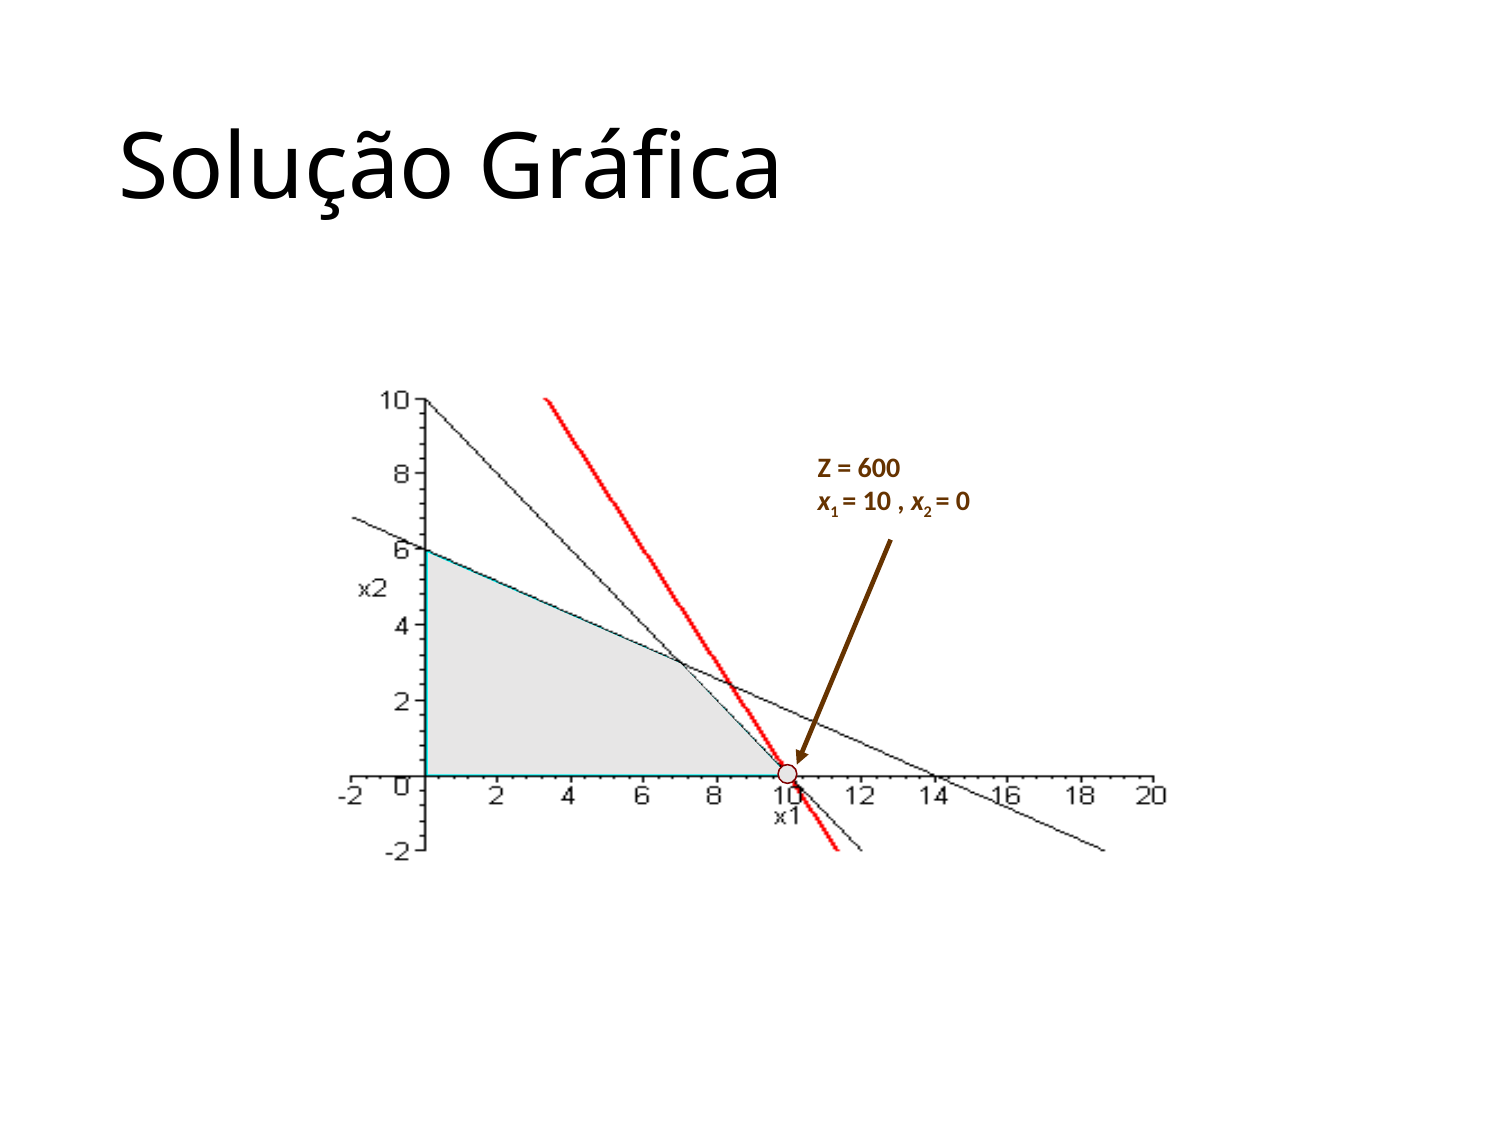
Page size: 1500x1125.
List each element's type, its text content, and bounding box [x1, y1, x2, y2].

picture [328, 384, 1182, 866]
title Solução Gráfica [103, 59, 1397, 278]
